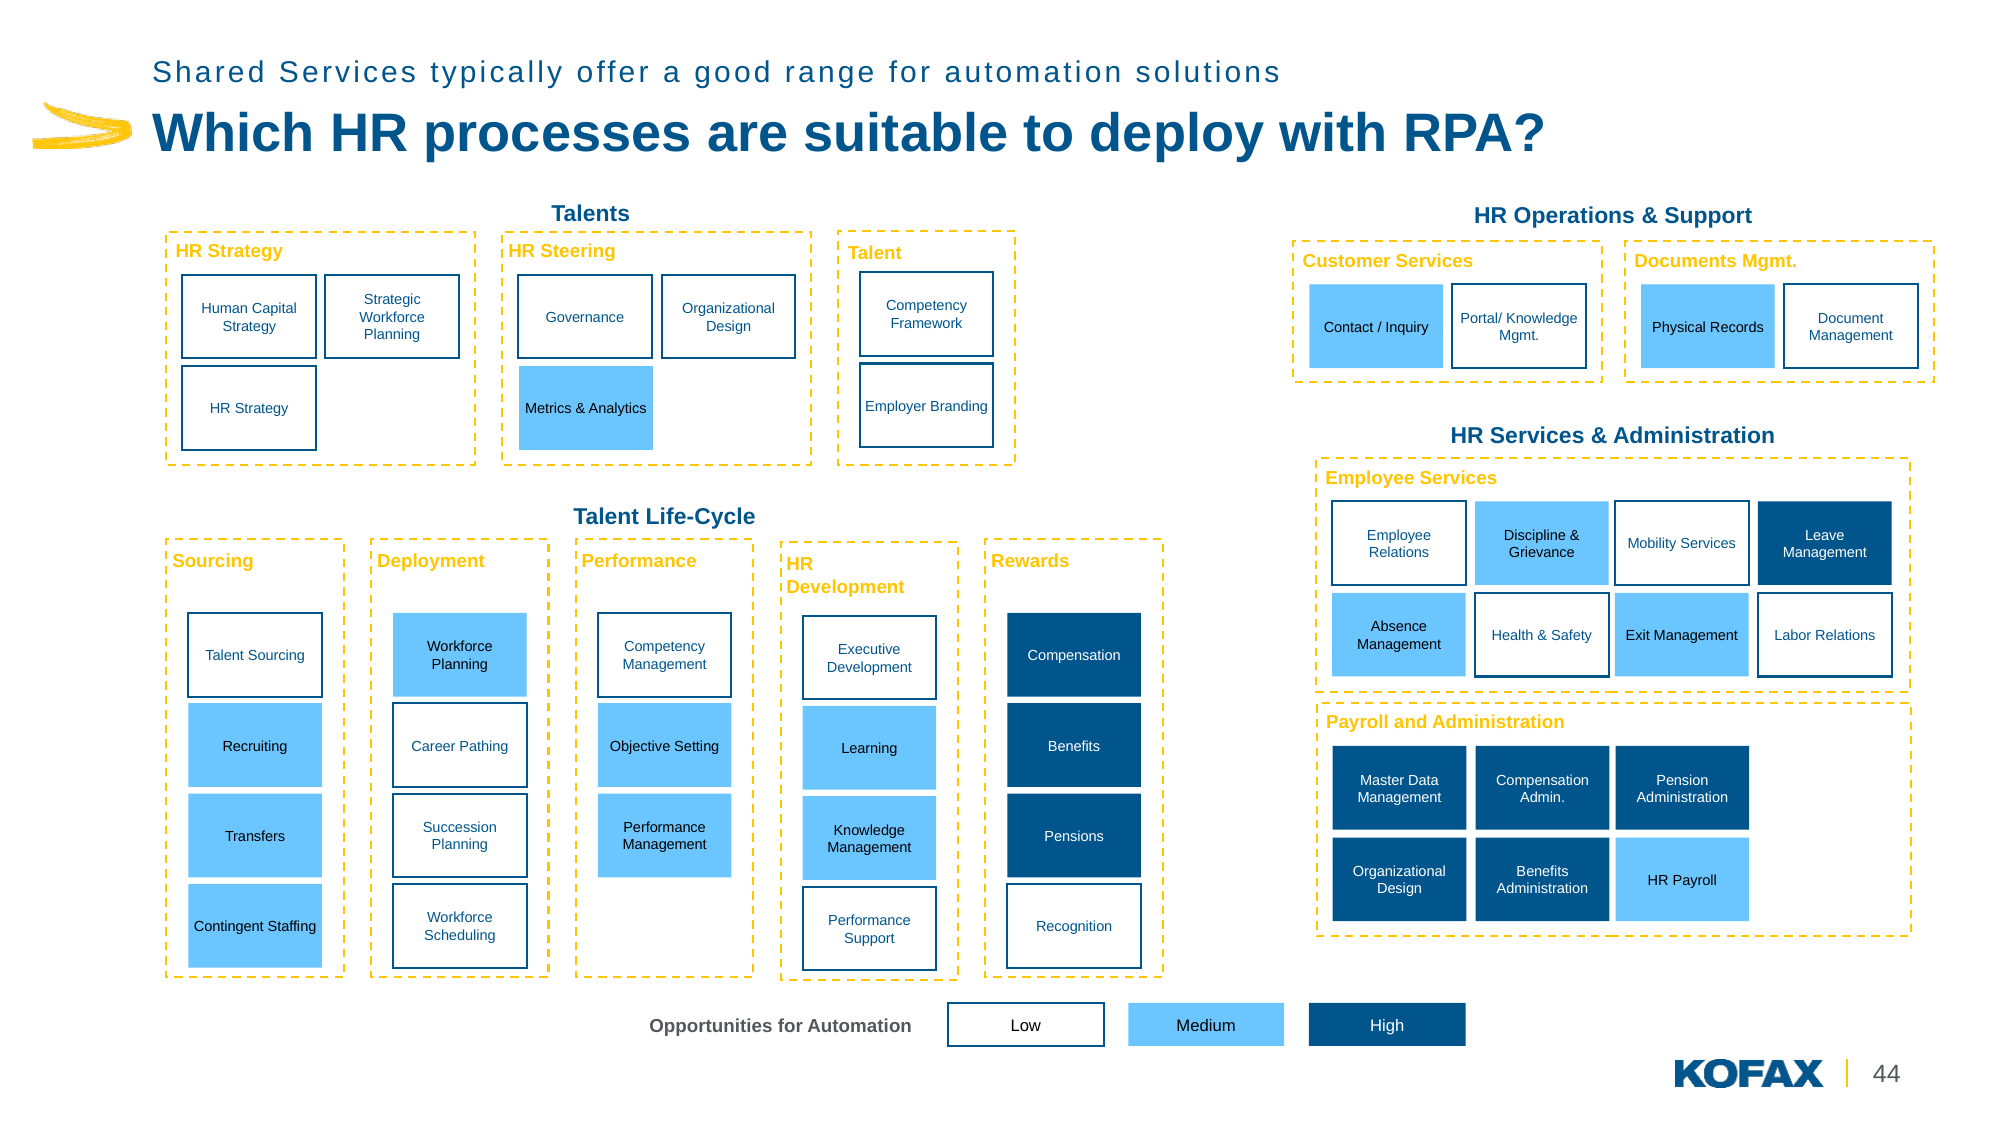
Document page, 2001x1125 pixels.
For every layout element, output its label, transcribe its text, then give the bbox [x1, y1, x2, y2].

picture [1675, 1059, 1824, 1088]
picture [32, 102, 132, 149]
title Which HR processes are suitable to deploy with RPA? [137, 97, 1914, 256]
slide_number 44 [1857, 1042, 1959, 1103]
list Shared Services typically offer a good range for automation solutions [137, 28, 1913, 97]
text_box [166, 190, 1934, 1046]
